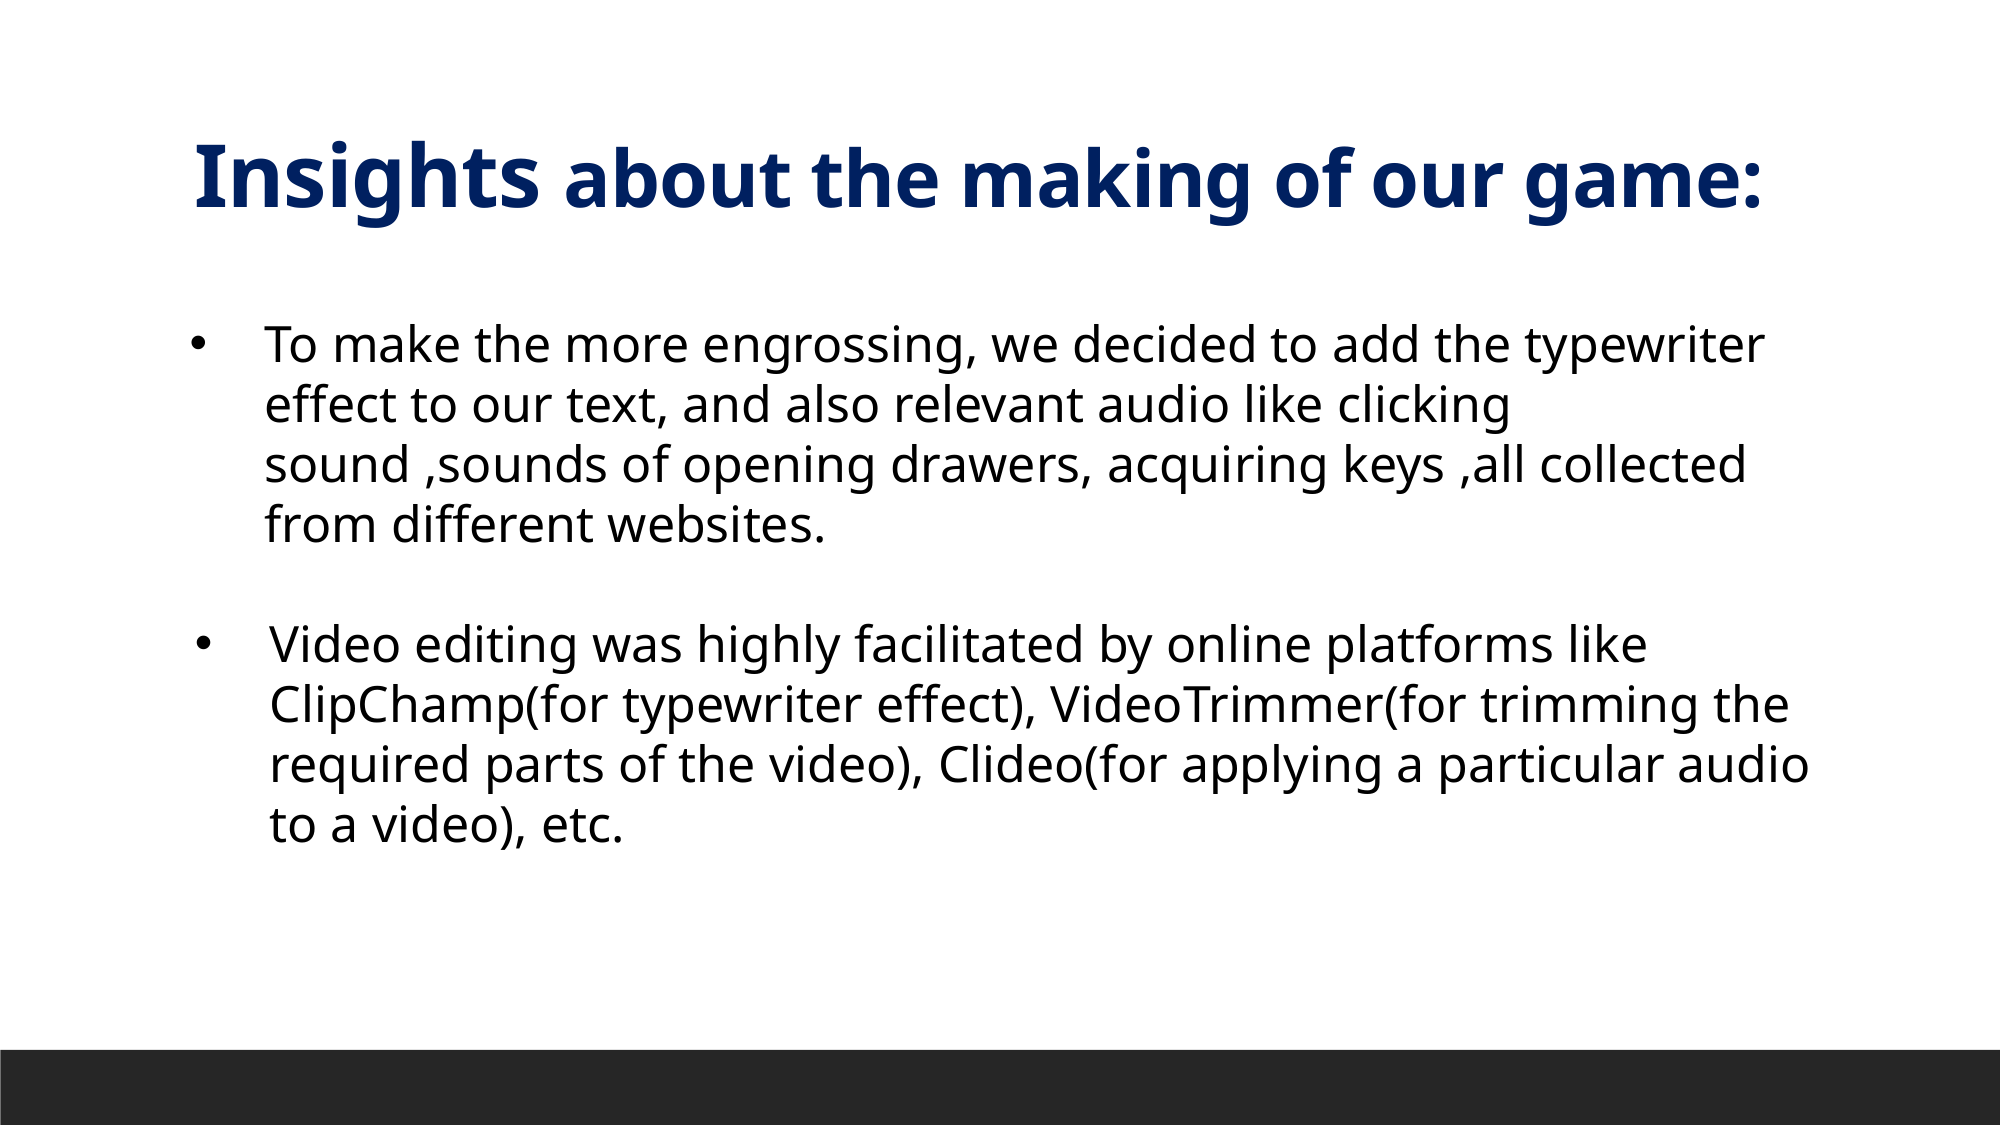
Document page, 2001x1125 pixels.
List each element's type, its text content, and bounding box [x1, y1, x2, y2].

text_box Insights about the making of our game: [179, 124, 1830, 243]
text_box Video editing was highly facilitated by online platforms like ClipChamp(for typewriter effect), VideoTrimmer(for trimming the required parts of the video), Clideo(for applying a particular audio to a video), etc. [179, 604, 1830, 860]
text_box To make the more engrossing, we decided to add the typewriter effect to our text, and also relevant audio like clicking sound ,sounds of opening drawers, acquiring keys ,all collected from different websites. [174, 304, 1825, 560]
